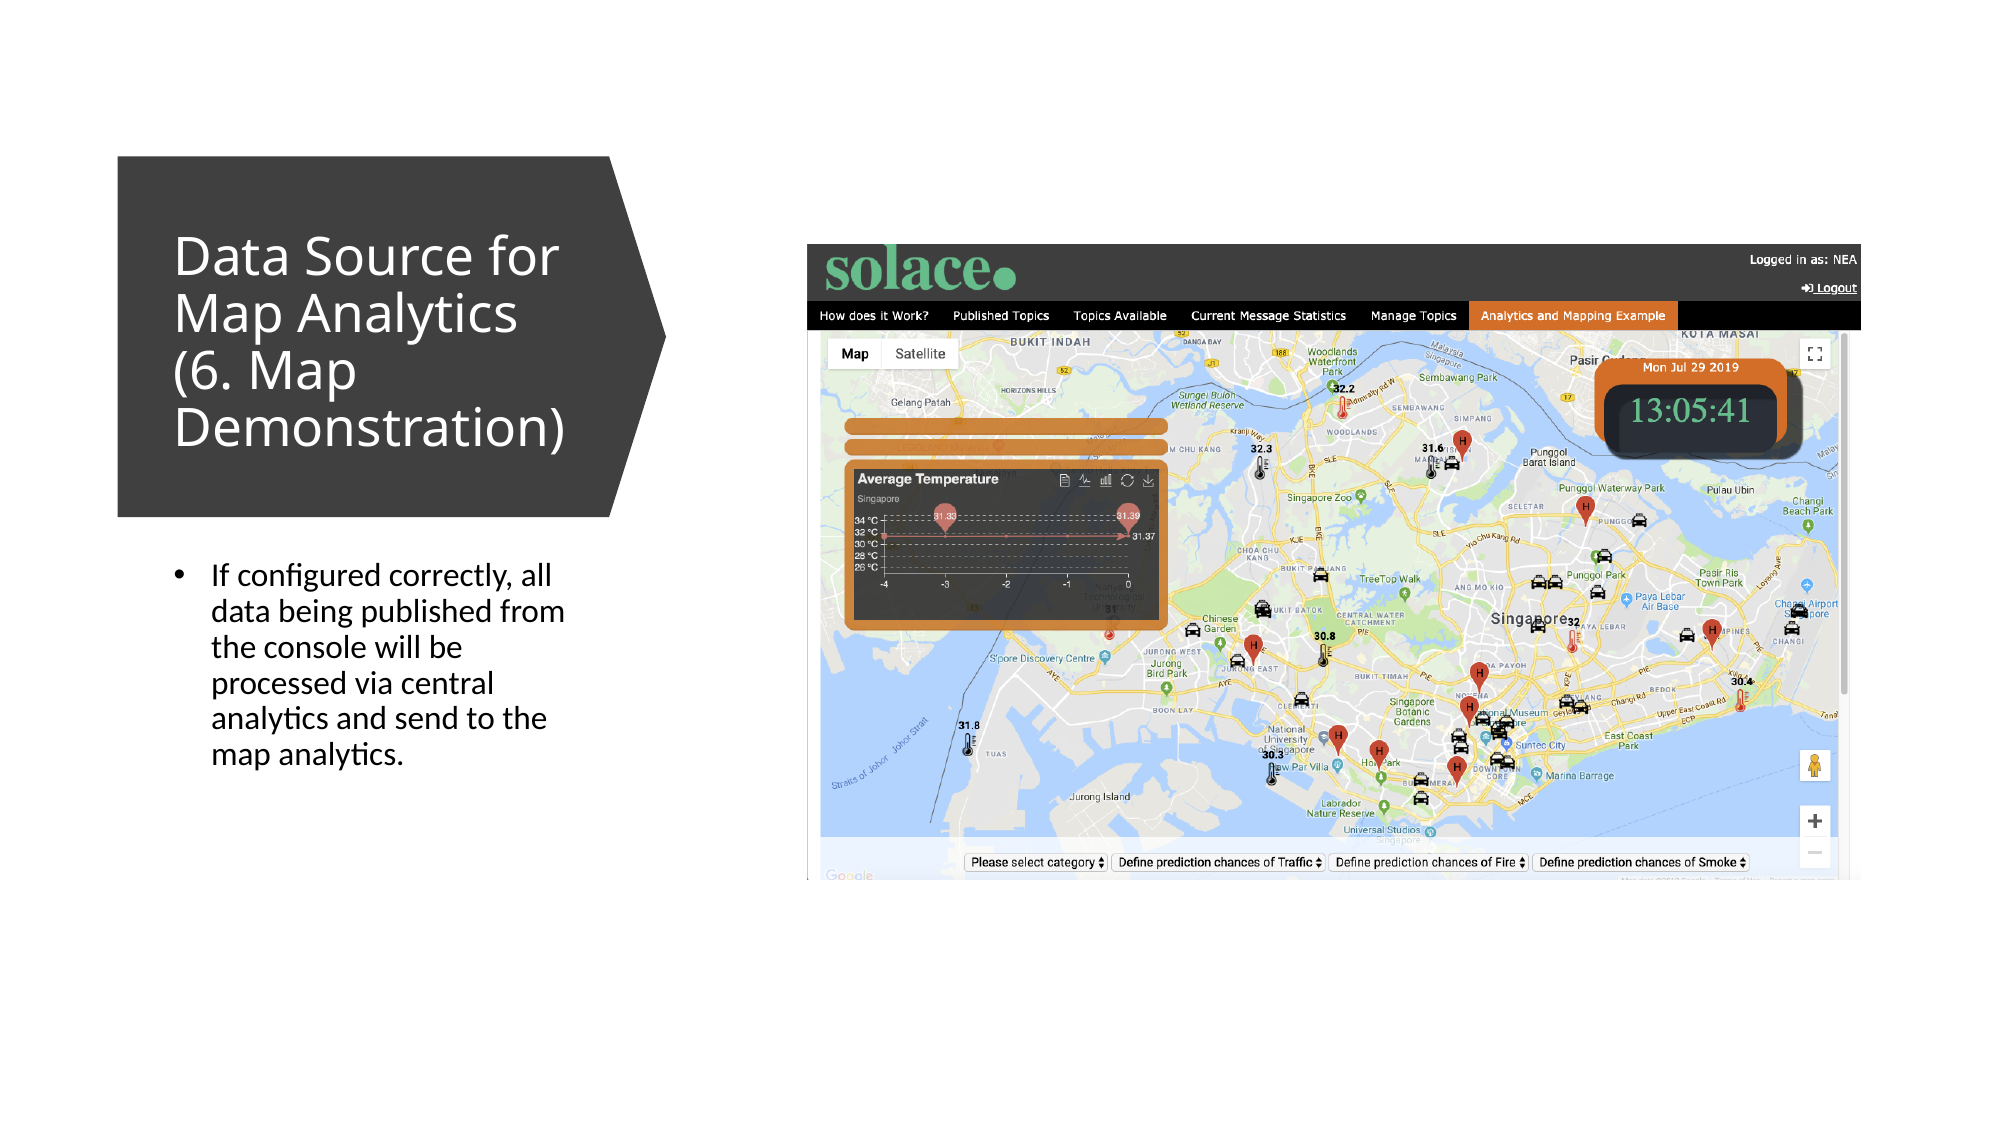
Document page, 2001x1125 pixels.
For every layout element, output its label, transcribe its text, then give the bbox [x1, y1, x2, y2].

list If configured correctly, all data being published from the console will be processed via central analytics and send to the map analytics. [158, 550, 597, 1061]
text_box [116, 155, 668, 519]
picture [807, 244, 1861, 881]
title Data Source for Map Analytics (6. Map Demonstration) [158, 197, 597, 490]
